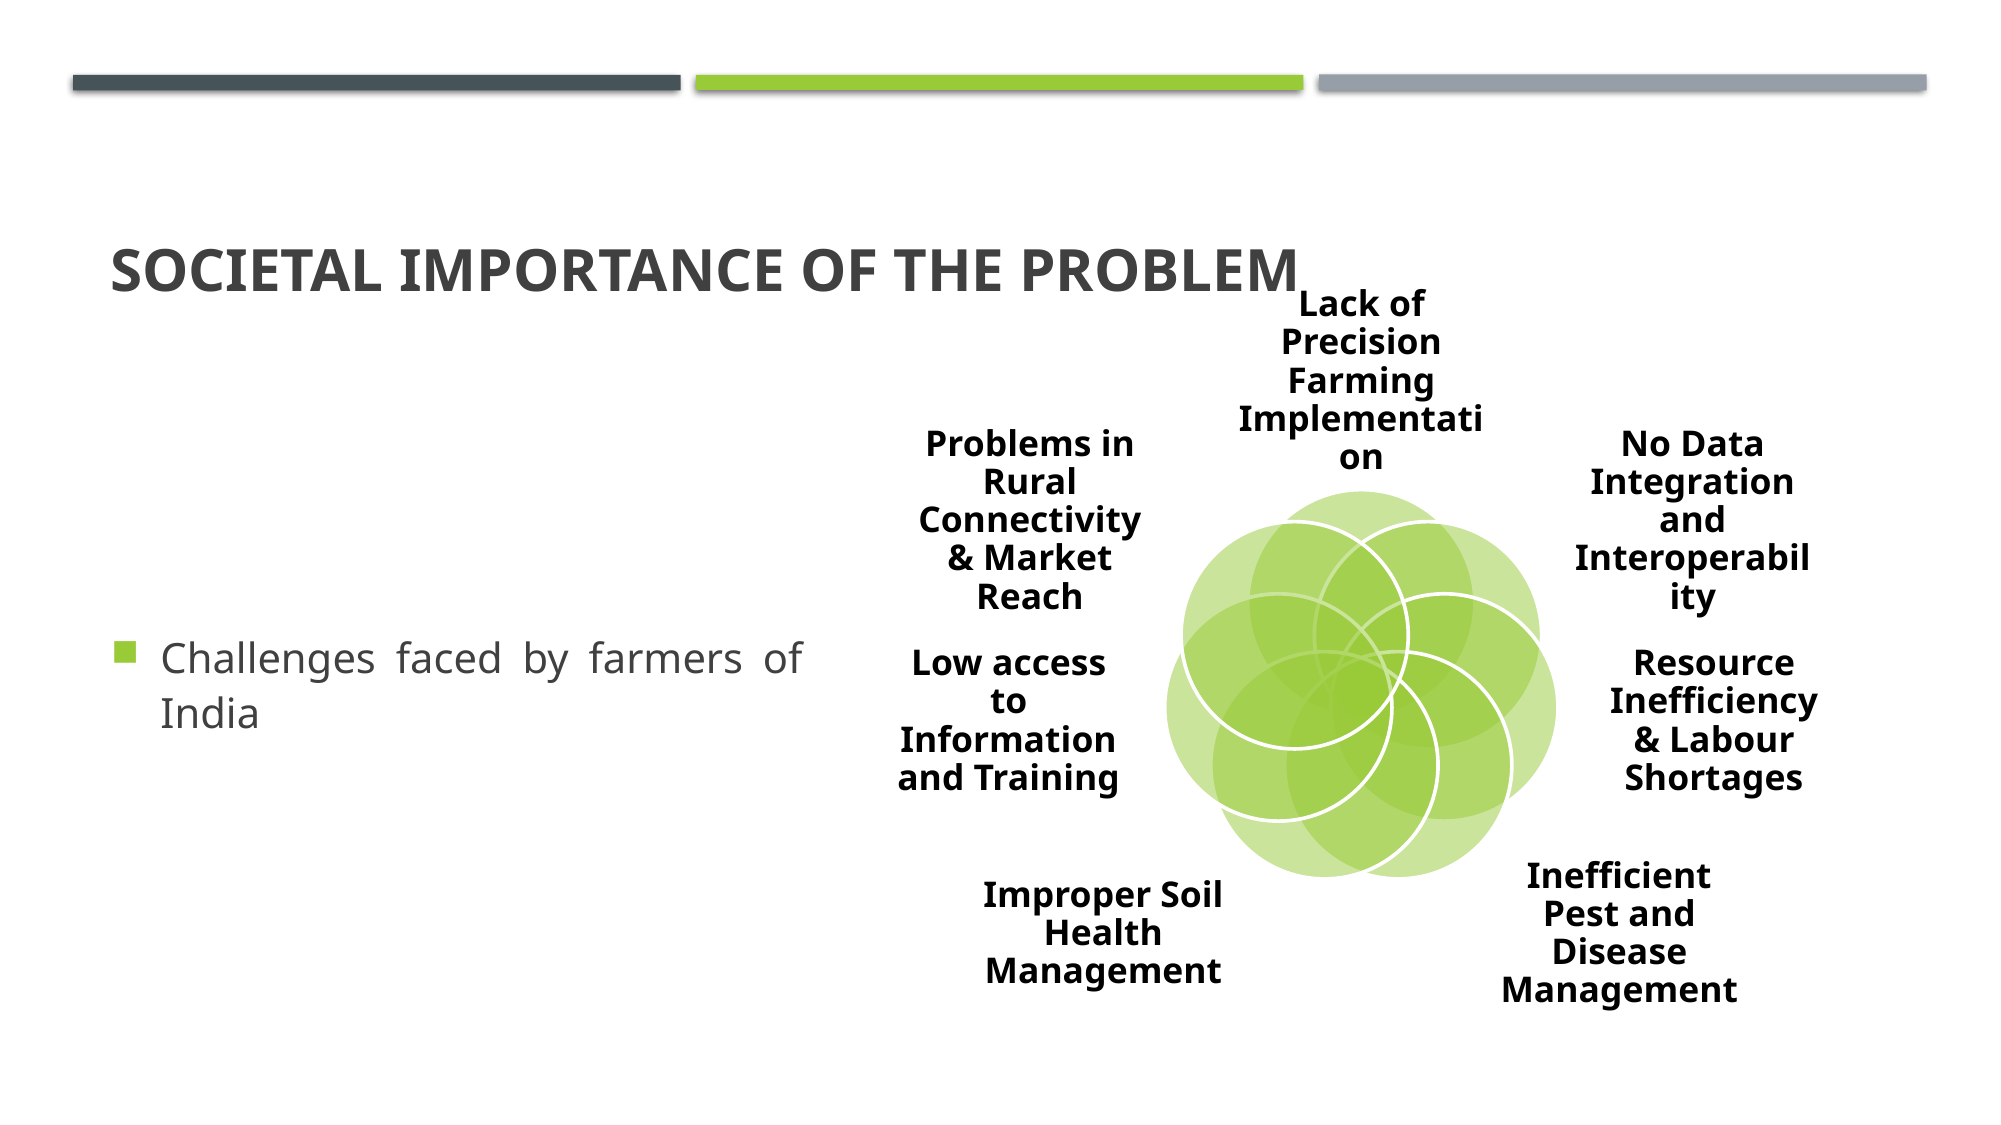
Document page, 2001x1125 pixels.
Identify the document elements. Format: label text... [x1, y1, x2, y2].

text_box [817, 311, 1906, 1010]
title SOCIETAL IMPORTANCE OF THE PROBLEM [95, 115, 1905, 311]
list Challenges faced by farmers of India [95, 383, 811, 981]
